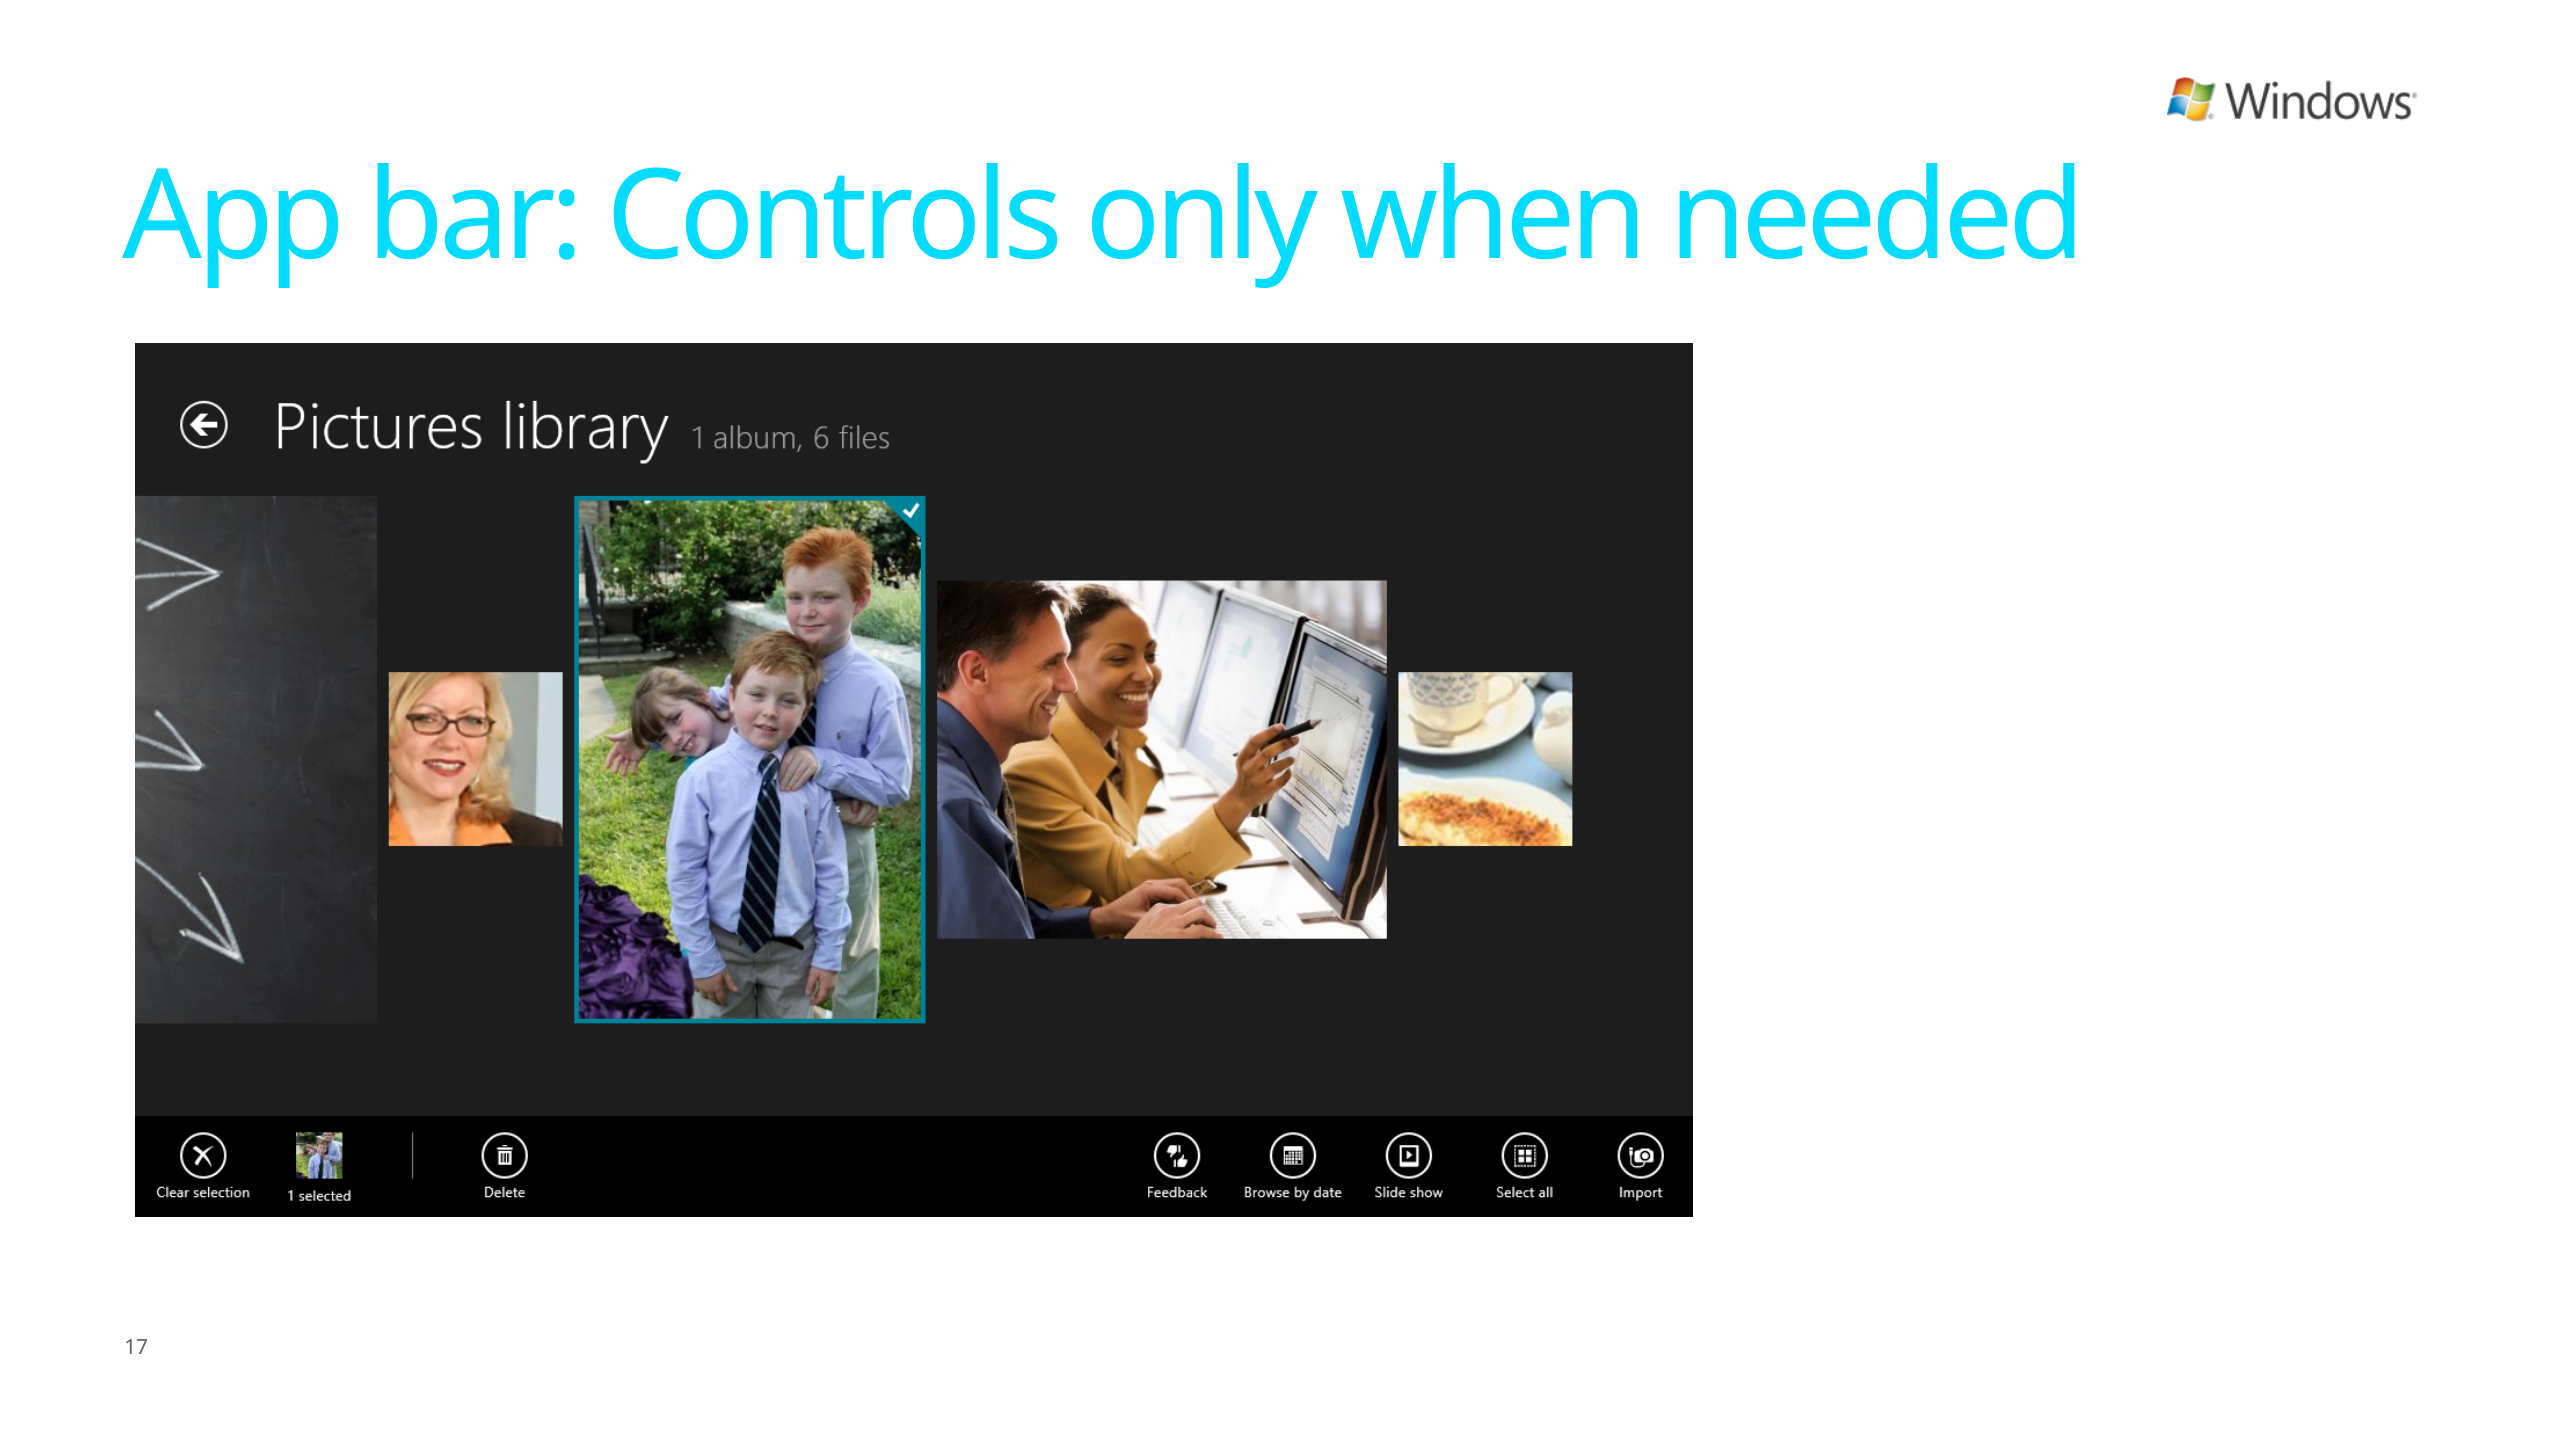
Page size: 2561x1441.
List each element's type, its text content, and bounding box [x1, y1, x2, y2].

title App bar: Controls only when needed [122, 48, 2465, 286]
picture [135, 343, 1693, 1218]
